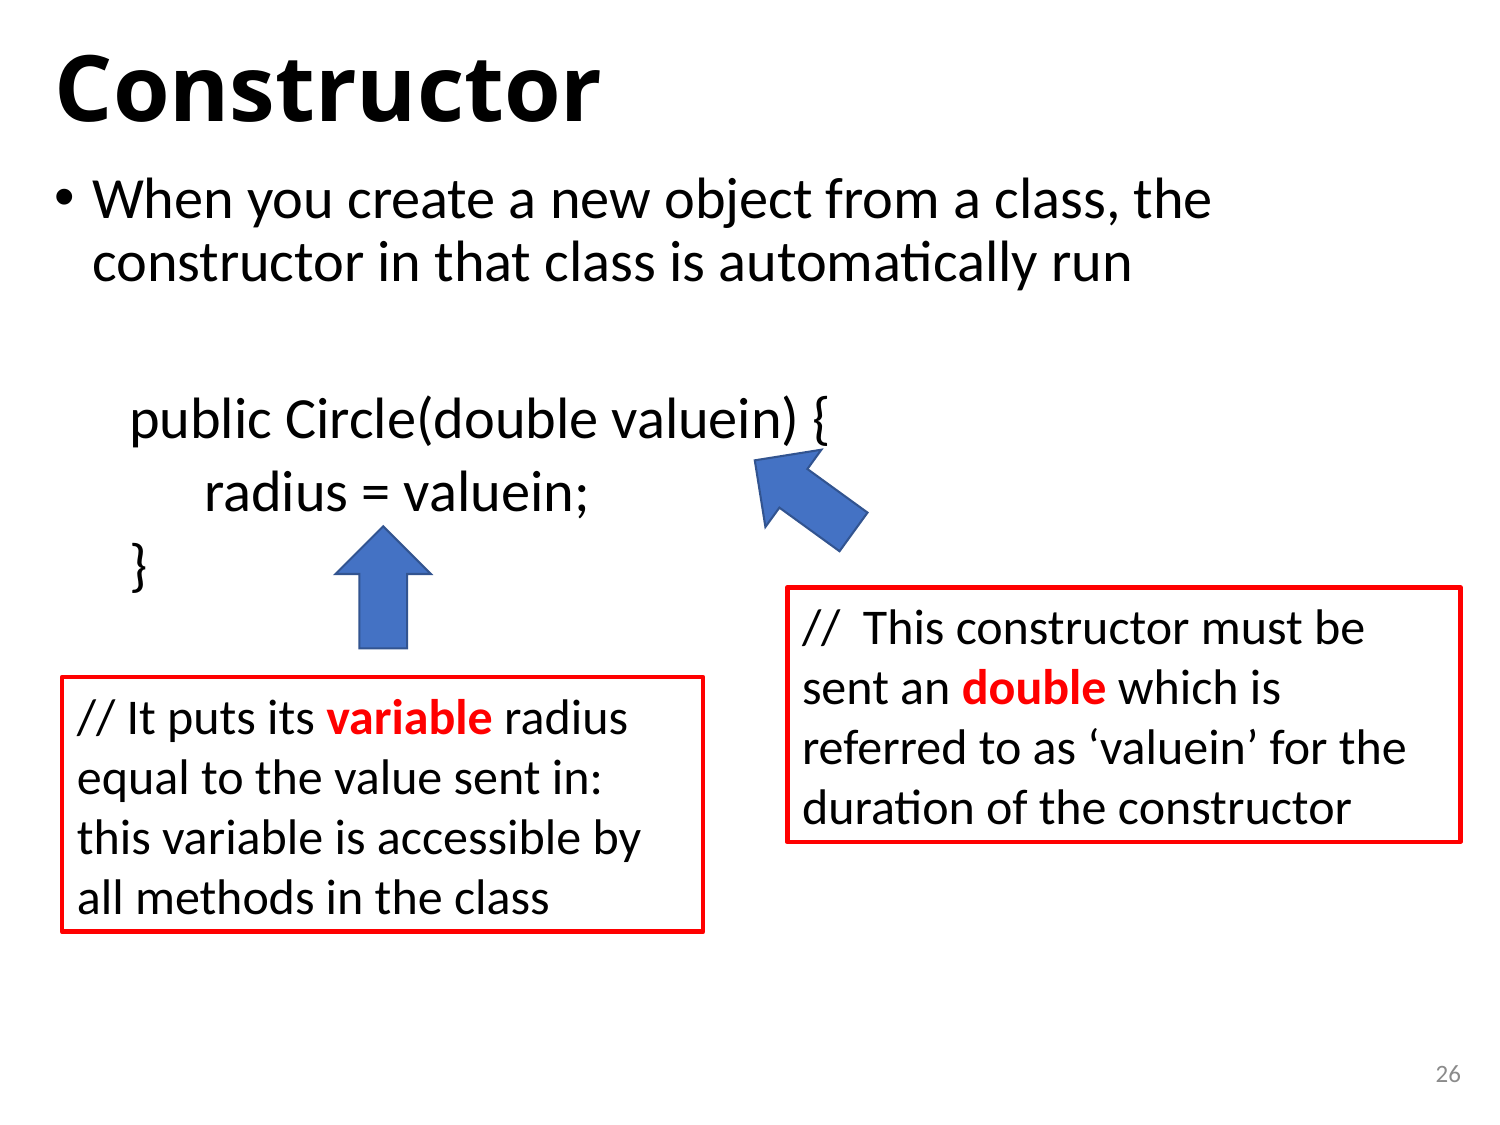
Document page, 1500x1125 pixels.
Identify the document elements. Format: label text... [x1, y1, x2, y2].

slide_number 26 [1138, 1042, 1477, 1103]
text_box // It puts its variable radius equal to the value sent in: this variable is accessible by all methods in the class [62, 677, 704, 932]
title Constructor [39, 22, 1461, 160]
text_box // This constructor must be sent an double which is referred to as ‘valuein’ for the duration of the constructor [787, 587, 1461, 842]
text_box [332, 524, 434, 650]
text_box [753, 448, 869, 553]
list When you create a new object from a class, the constructor in that class is automatically run public Circle(double valuein) { radius = valuein; } [39, 160, 1461, 1057]
